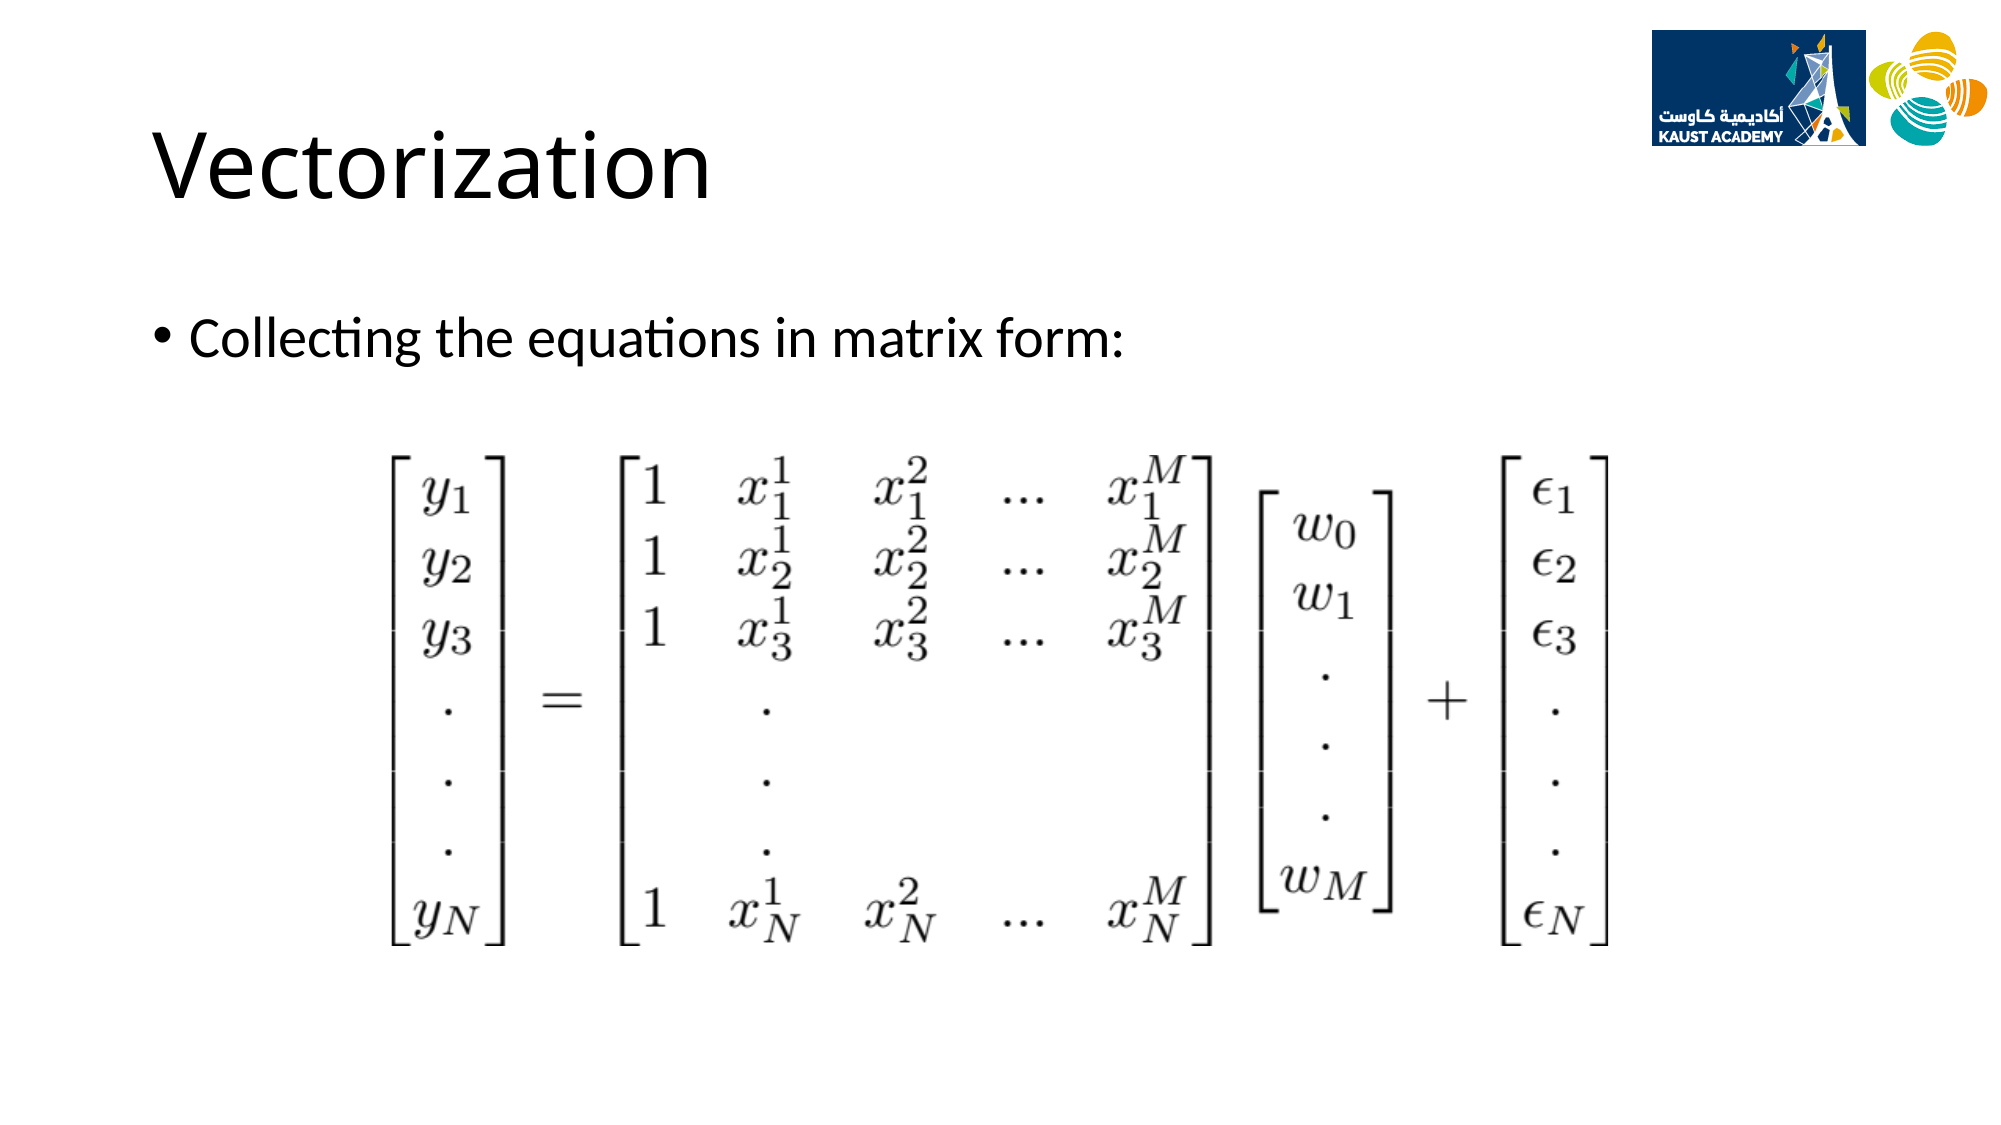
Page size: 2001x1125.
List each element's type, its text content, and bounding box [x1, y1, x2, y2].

list Collecting the equations in matrix form: [137, 299, 1863, 1014]
picture [1652, 30, 1993, 146]
picture [391, 455, 1609, 946]
title Vectorization [137, 59, 1863, 278]
